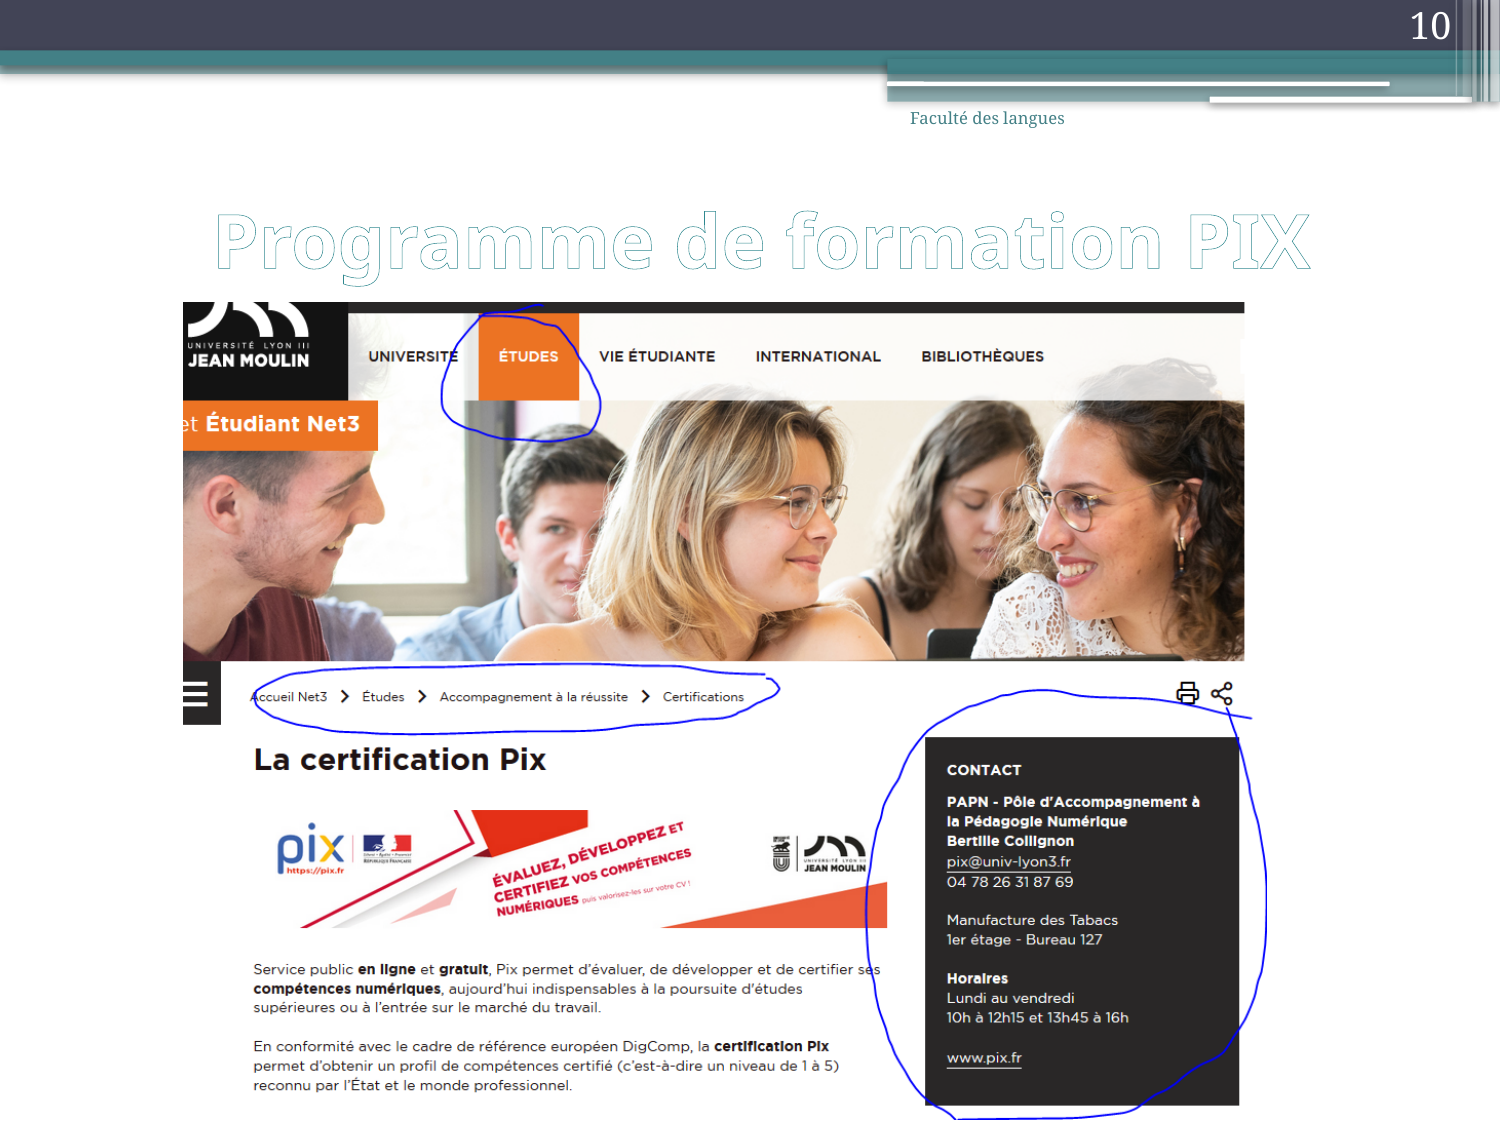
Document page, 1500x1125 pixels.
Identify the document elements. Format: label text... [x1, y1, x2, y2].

picture [182, 301, 1267, 1121]
title Programme de formation PIX [123, 184, 1399, 291]
slide_number 10 [1341, 0, 1466, 61]
footer Faculté des langues [862, 100, 1080, 176]
